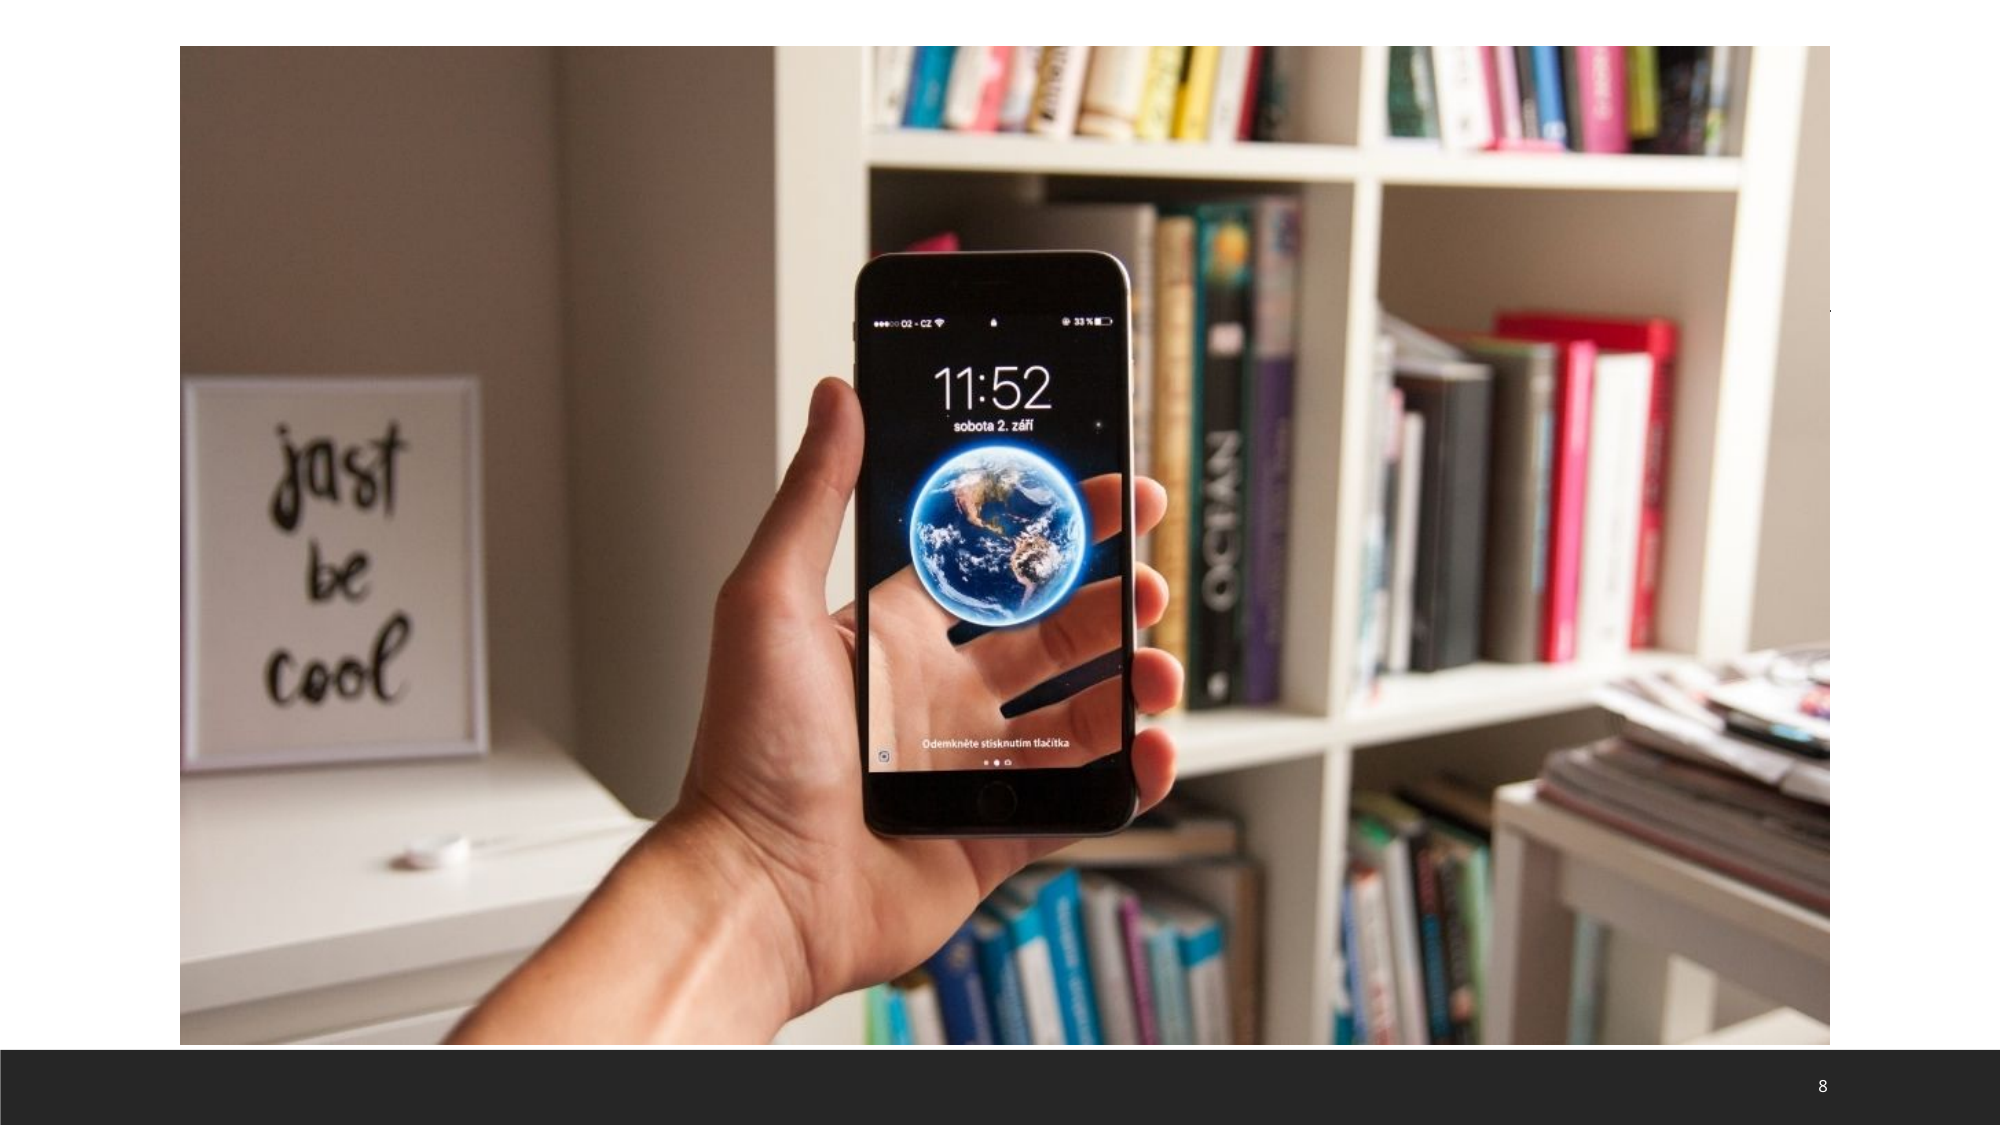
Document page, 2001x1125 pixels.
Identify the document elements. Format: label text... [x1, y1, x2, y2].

slide_number 8 [1803, 1057, 1932, 1118]
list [179, 46, 1831, 1046]
